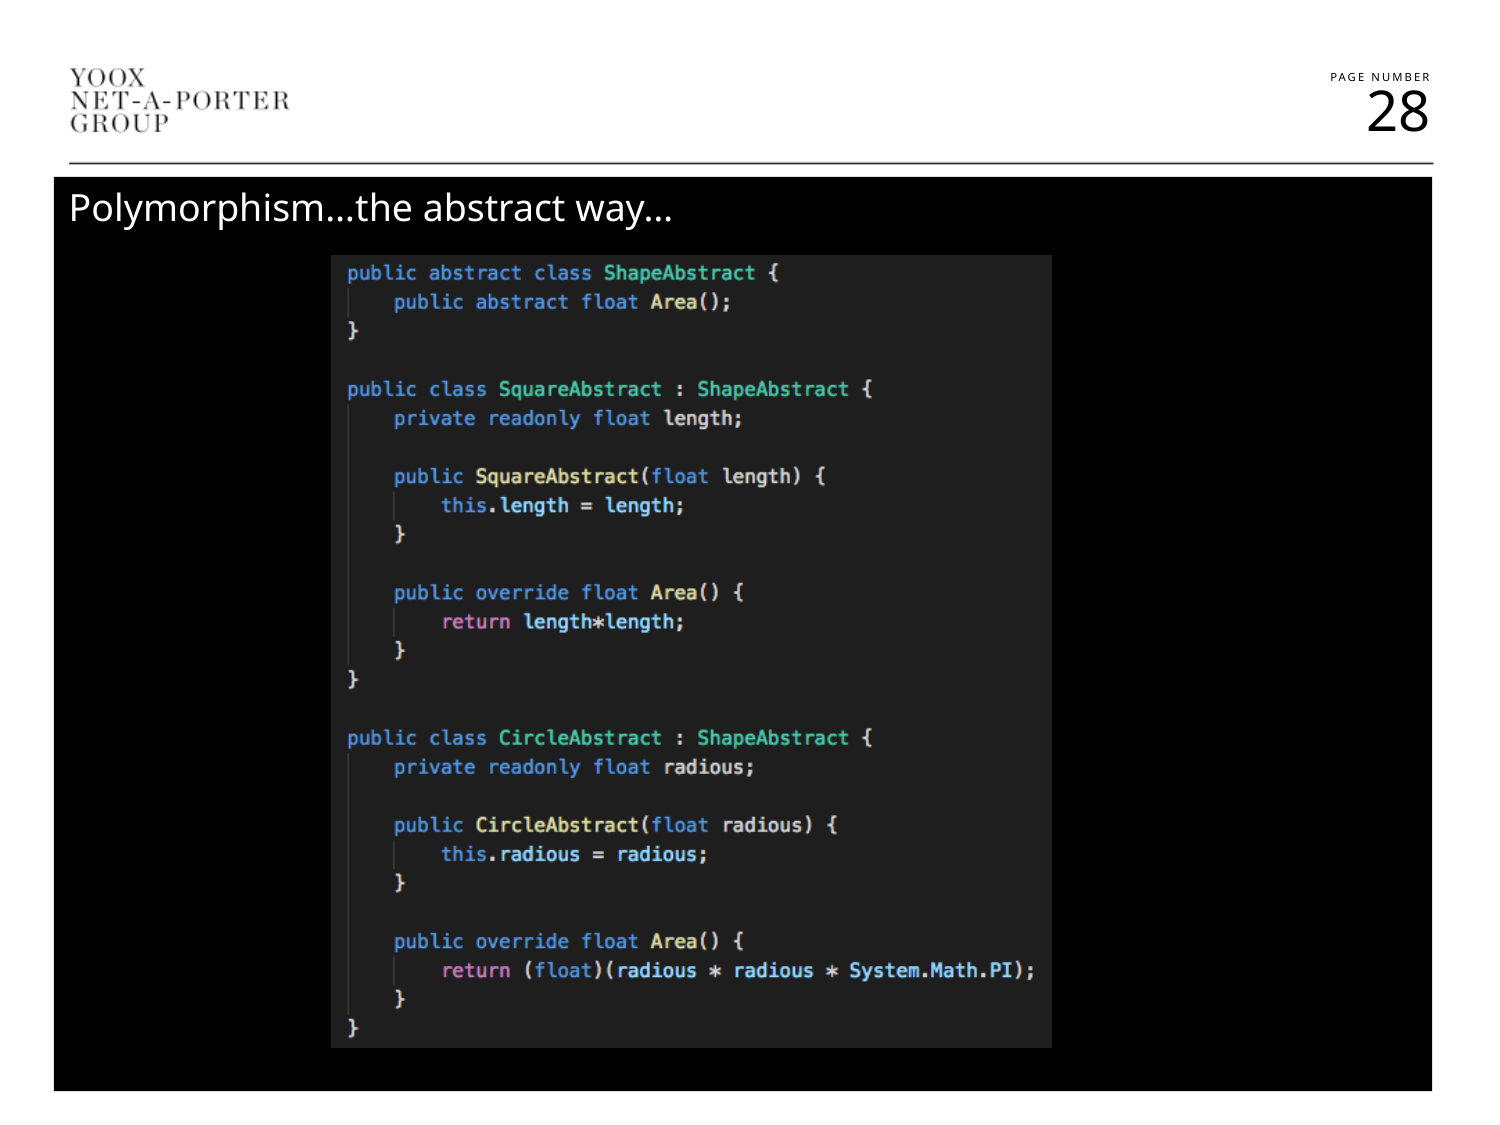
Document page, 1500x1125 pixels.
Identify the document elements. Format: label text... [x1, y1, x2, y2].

list Polymorphism…the abstract way… [53, 176, 1433, 1092]
picture [331, 254, 1052, 1049]
